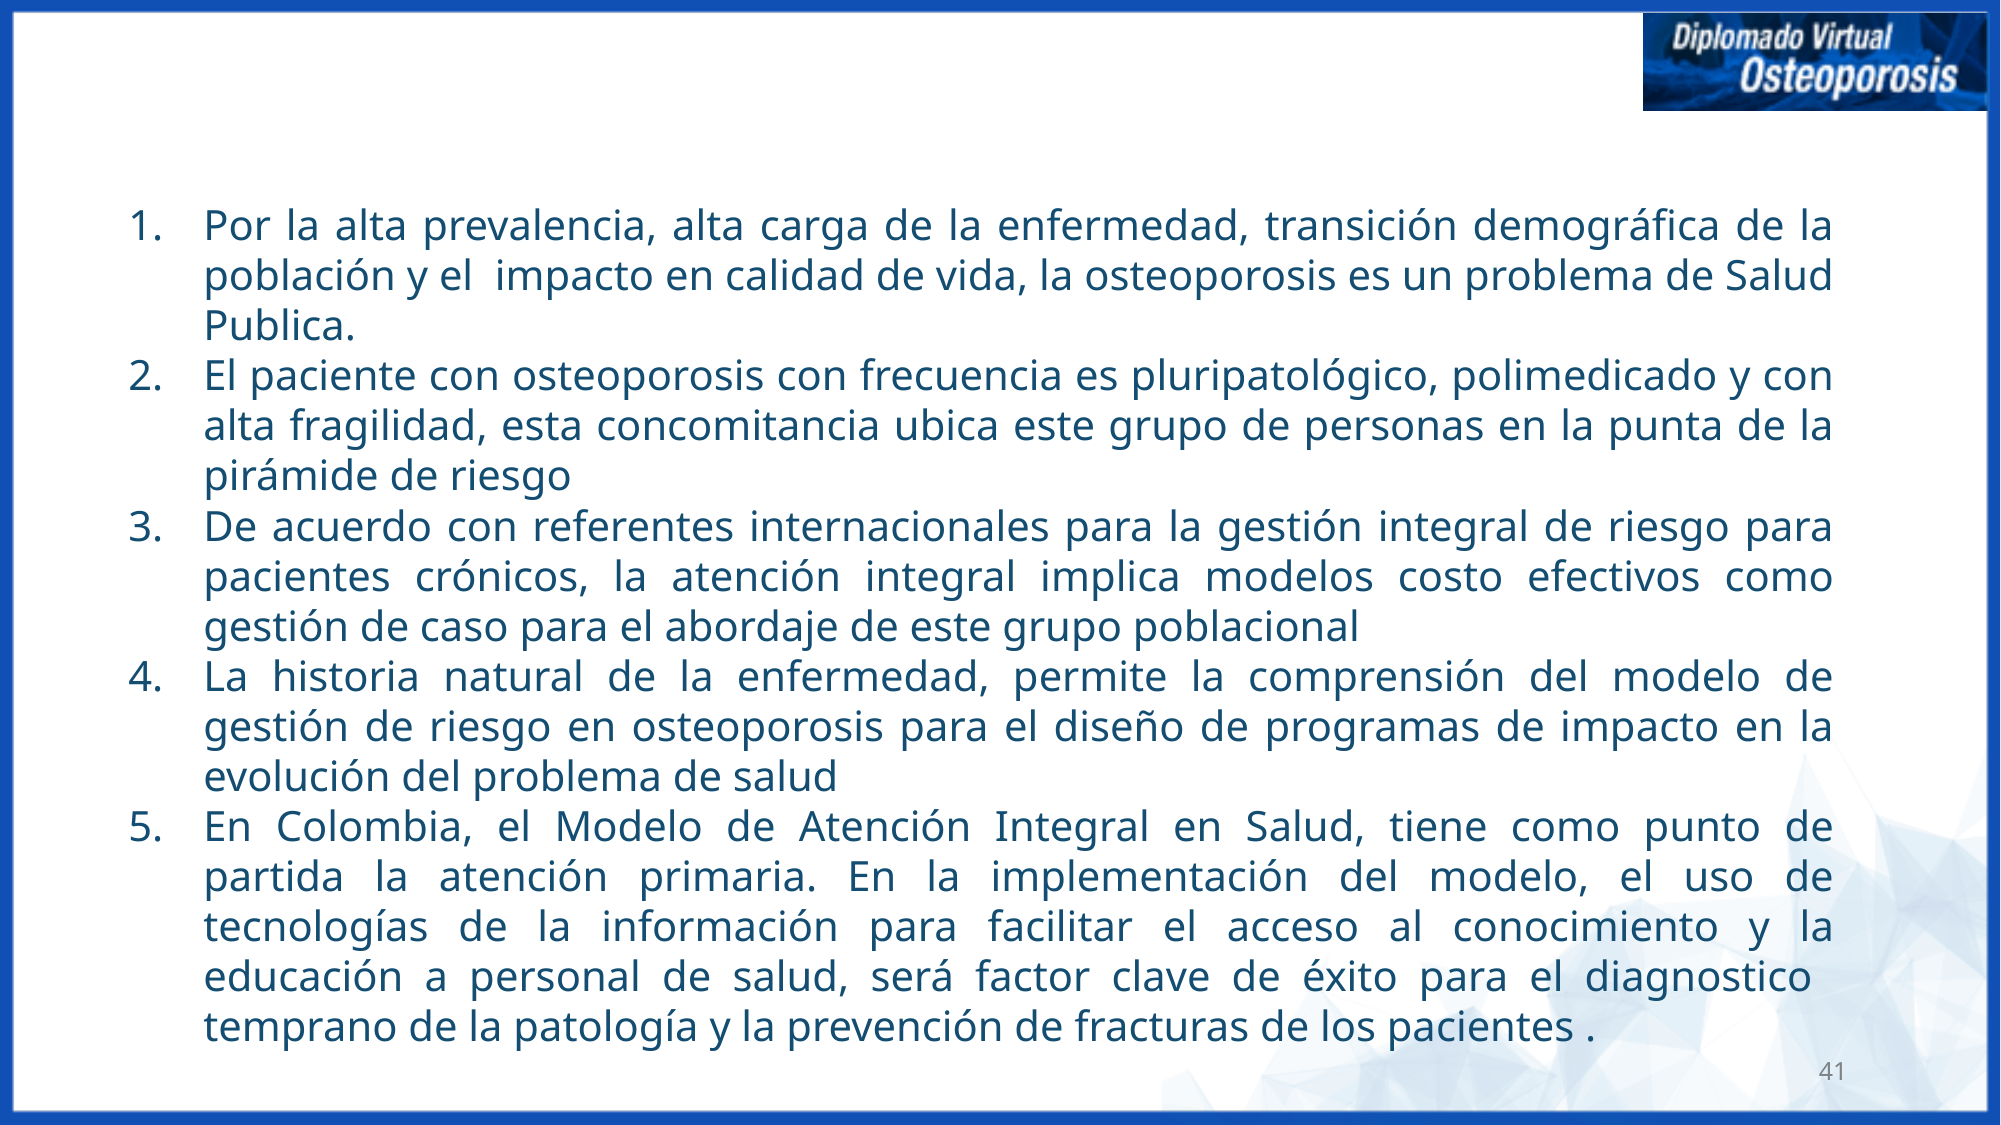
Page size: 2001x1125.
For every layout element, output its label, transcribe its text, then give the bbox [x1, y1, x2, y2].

text_box Por la alta prevalencia, alta carga de la enfermedad, transición demográfica de la población y el impacto en calidad de vida, la osteoporosis es un problema de Salud Publica. El paciente con osteoporosis con frecuencia es pluripatológico, polimedicado y con alta fragilidad, esta concomitancia ubica este grupo de personas en la punta de la pirámide de riesgo De acuerdo con referentes internacionales para la gestión integral de riesgo para pacientes crónicos, la atención integral implica modelos costo efectivos como gestión de caso para el abordaje de este grupo poblacional La historia natural de la enfermedad, permite la comprensión del modelo de gestión de riesgo en osteoporosis para el diseño de programas de impacto en la evolución del problema de salud En Colombia, el Modelo de Atención Integral en Salud, tiene como punto de partida la atención primaria. En la implementación del modelo, el uso de tecnologías de la información para facilitar el acceso al conocimiento y la educación a personal de salud, será factor clave de éxito para el diagnostico temprano de la patología y la prevención de fracturas de los pacientes . [113, 191, 1850, 1057]
picture [0, 0, 2001, 1125]
slide_number 41 [1412, 1042, 1863, 1103]
